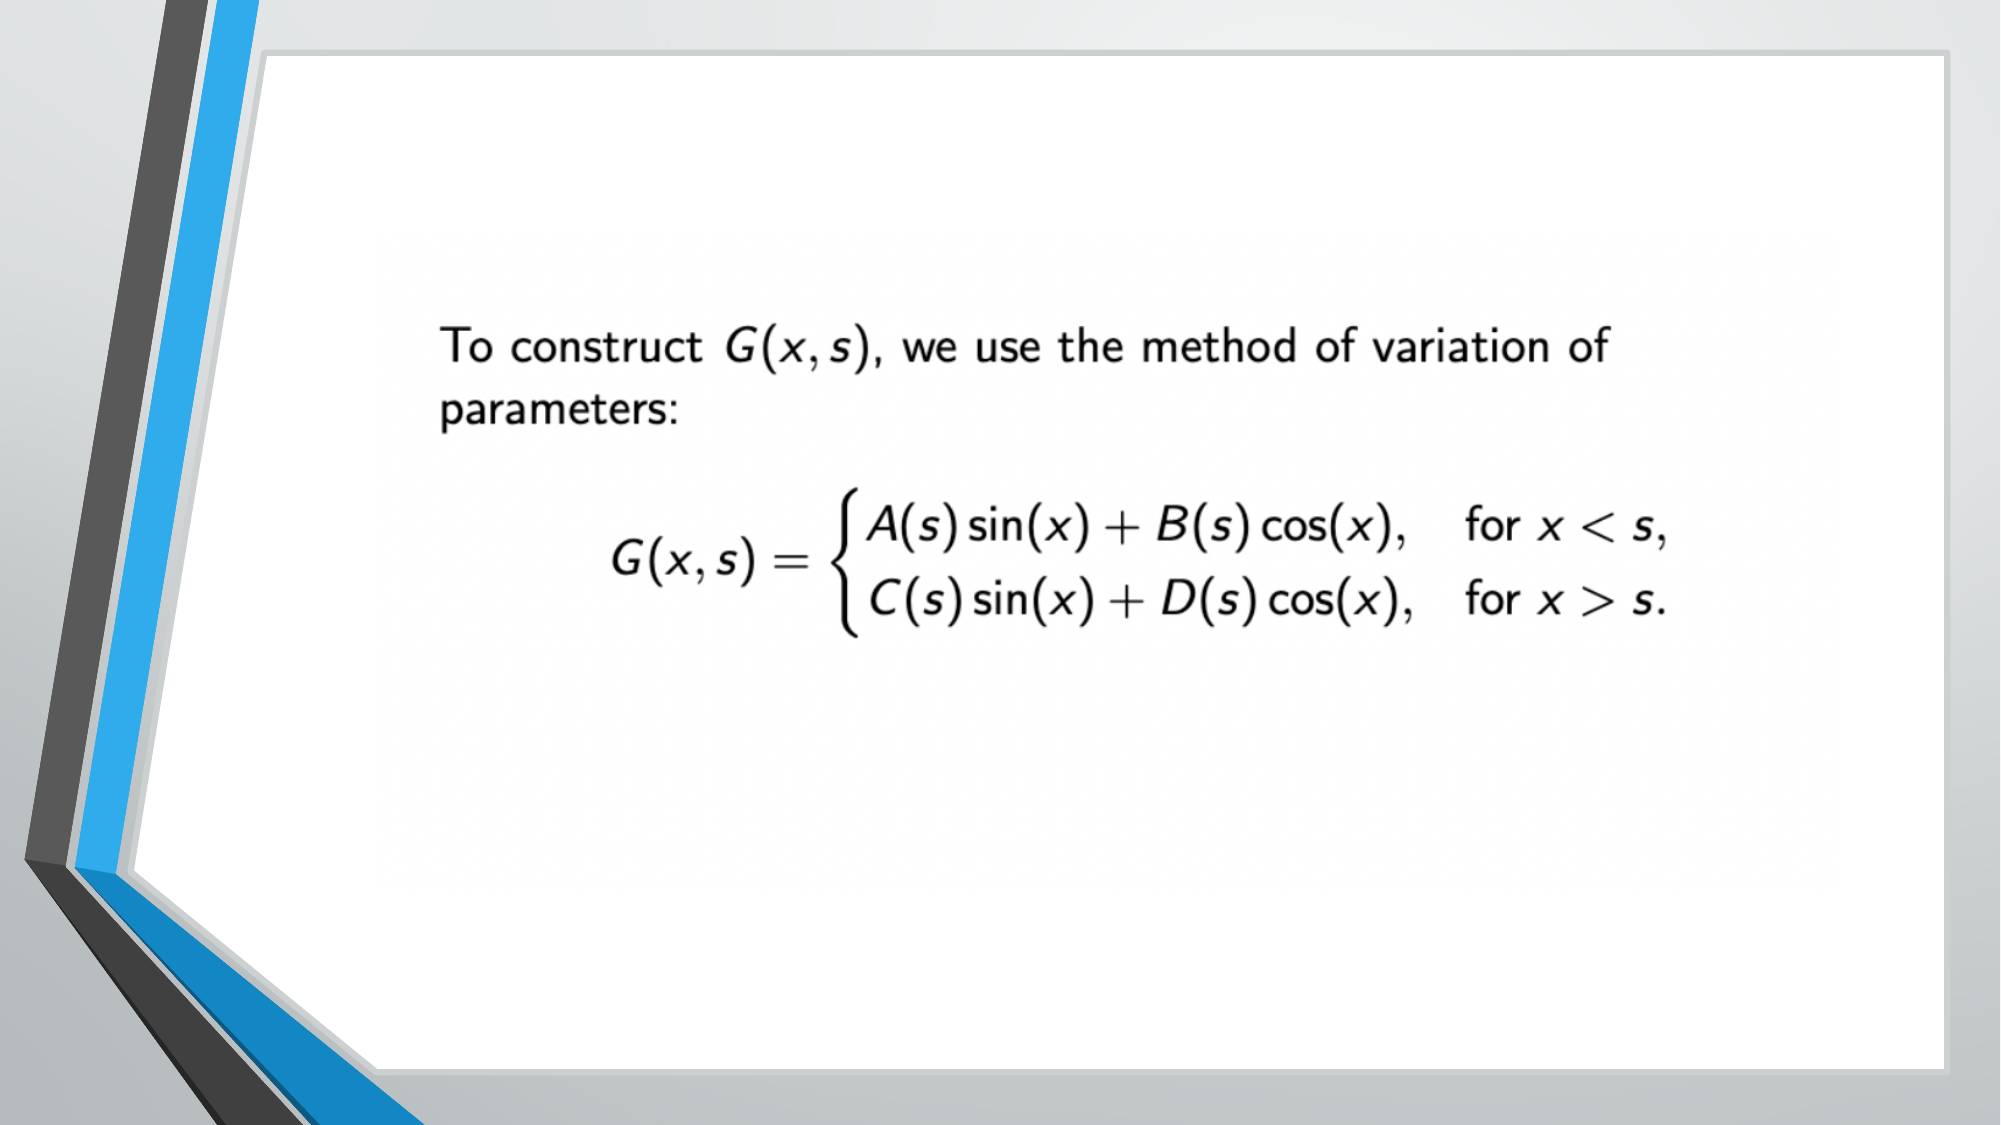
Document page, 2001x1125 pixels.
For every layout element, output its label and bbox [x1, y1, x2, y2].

text_box [425, 51, 1949, 1074]
list [373, 231, 1842, 893]
text_box [24, 0, 425, 1125]
